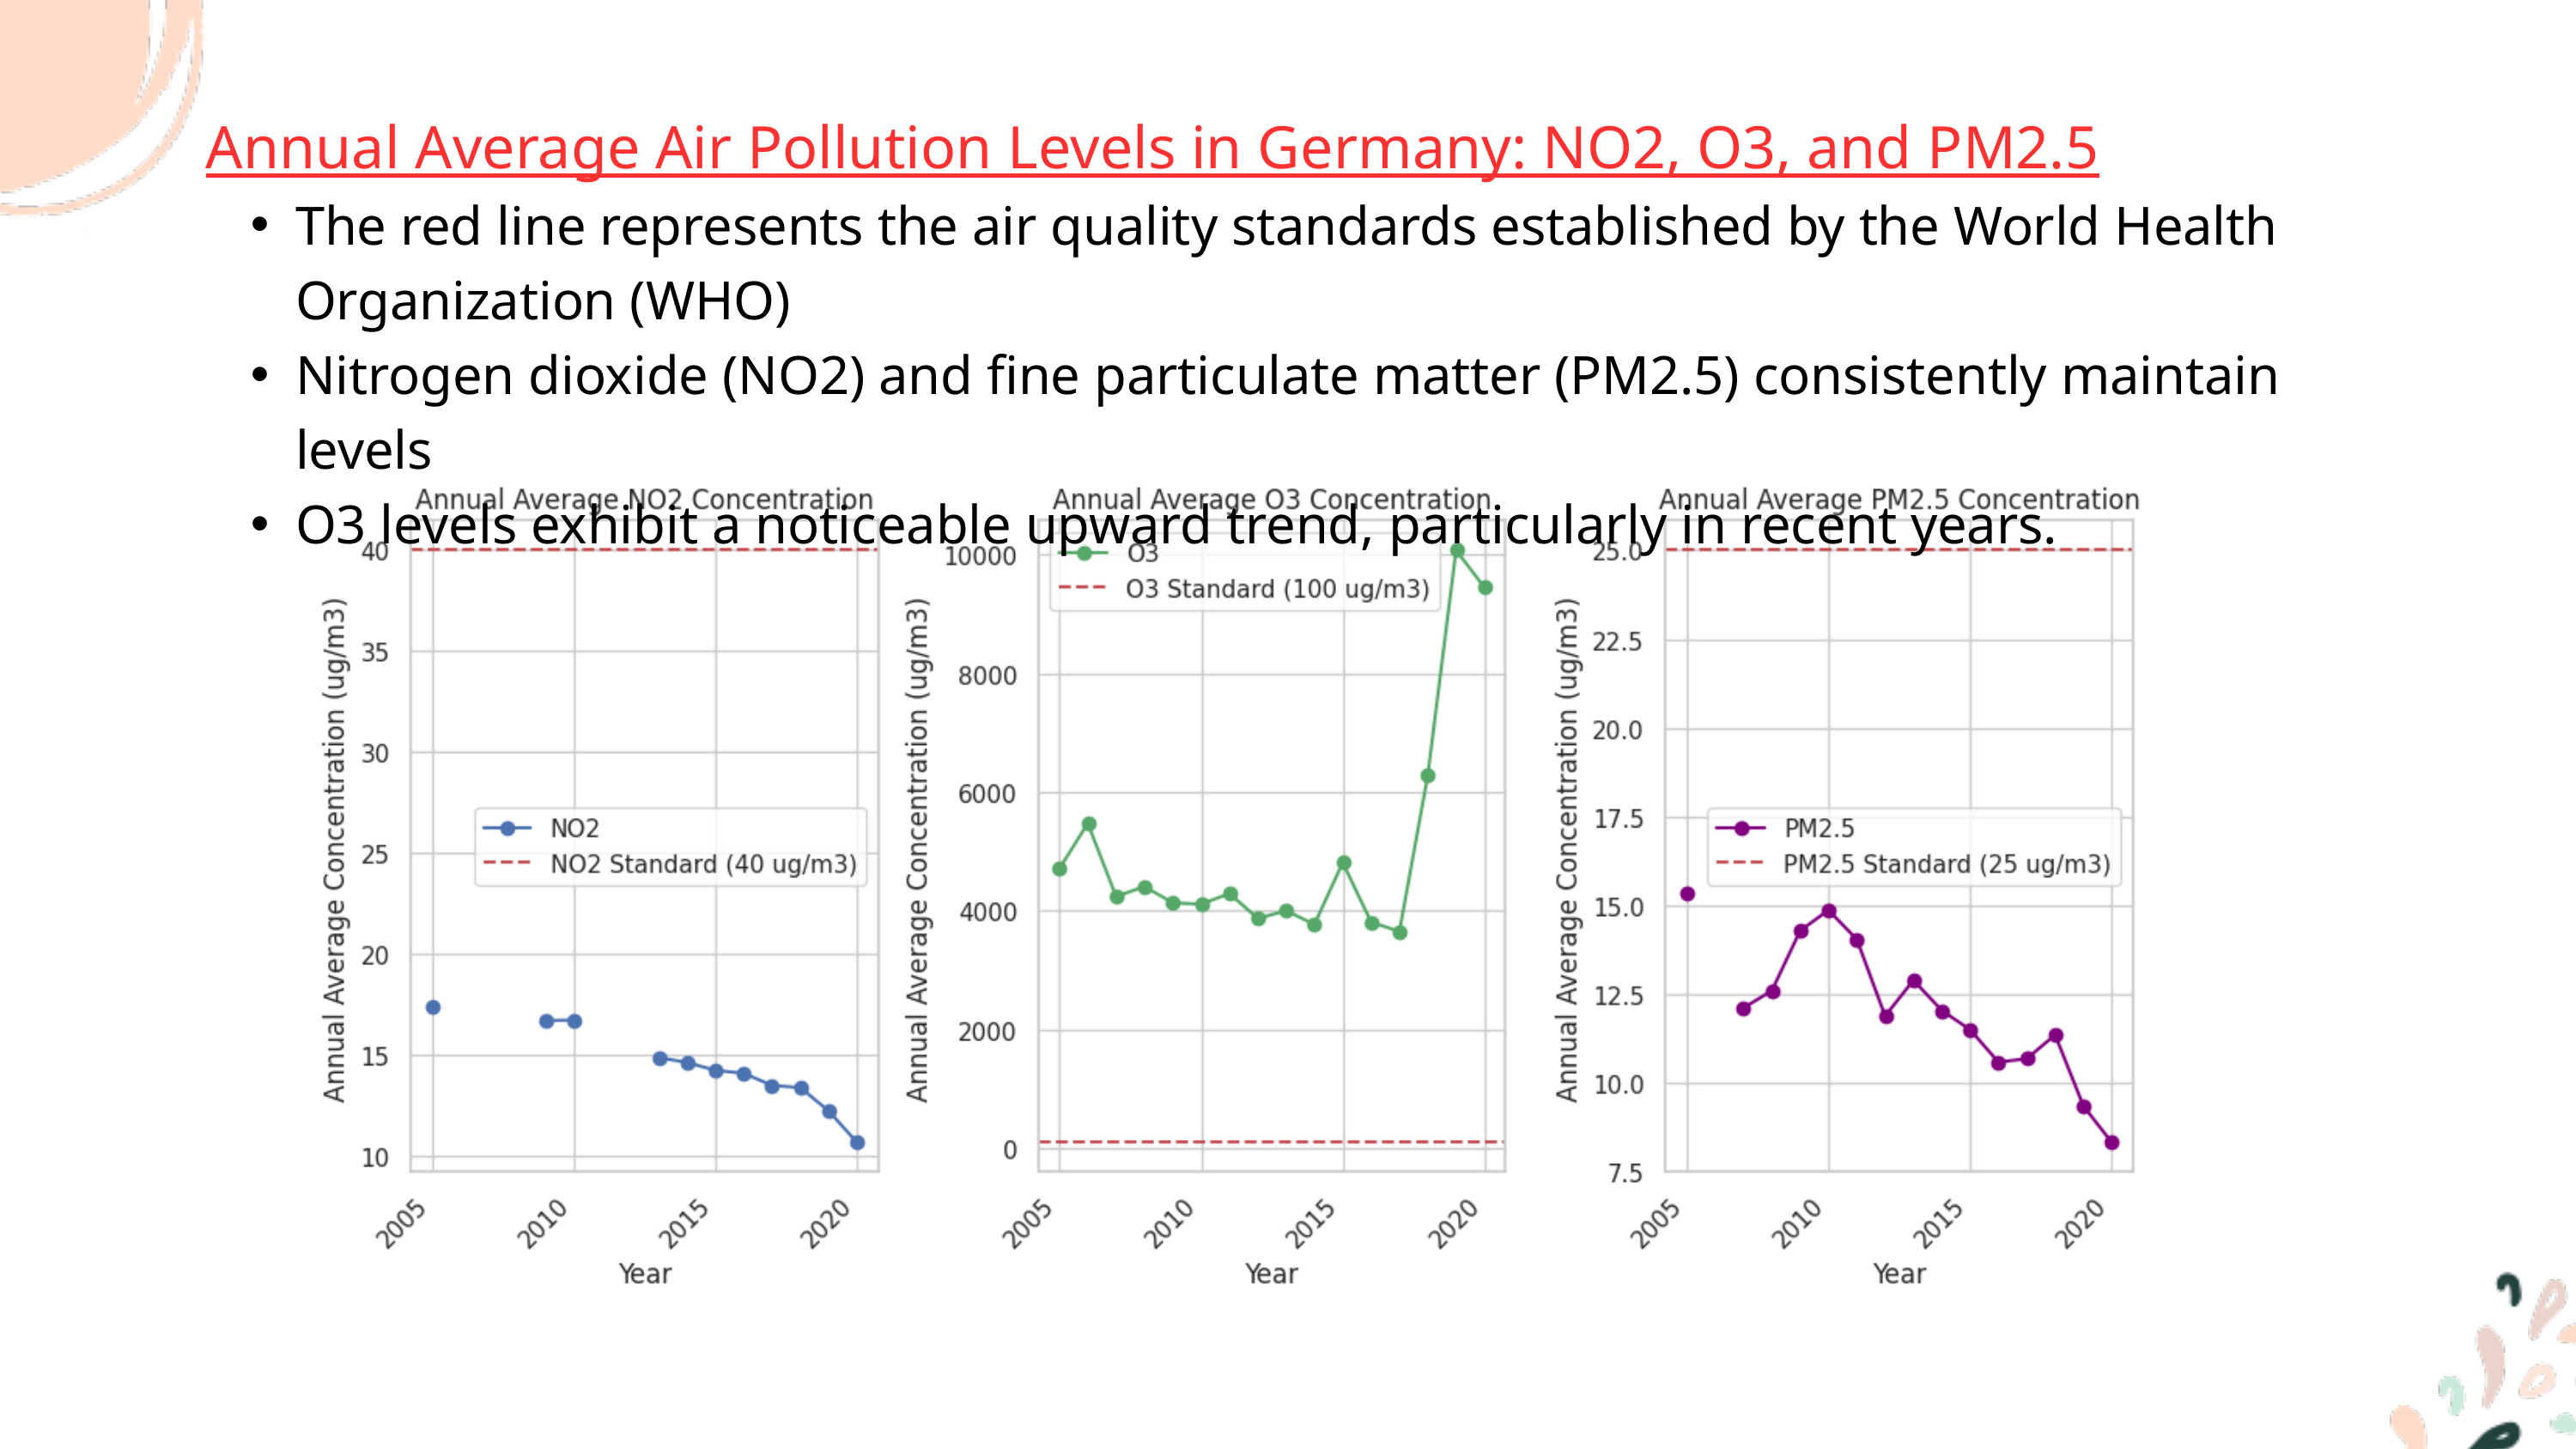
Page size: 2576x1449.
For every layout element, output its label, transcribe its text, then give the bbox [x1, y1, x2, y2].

text_box [2389, 1264, 2576, 1449]
text_box Annual Average Air Pollution Levels in Germany: NO2, O3, and PM2.5 The red line represents the air quality standards established by the World Health Organization (WHO) Nitrogen dioxide (NO2) and fine particulate matter (PM2.5) consistently maintain levels O3 levels exhibit a noticeable upward trend, particularly in recent years. [205, 71, 2308, 555]
text_box [0, 0, 206, 235]
text_box [310, 555, 2146, 1304]
